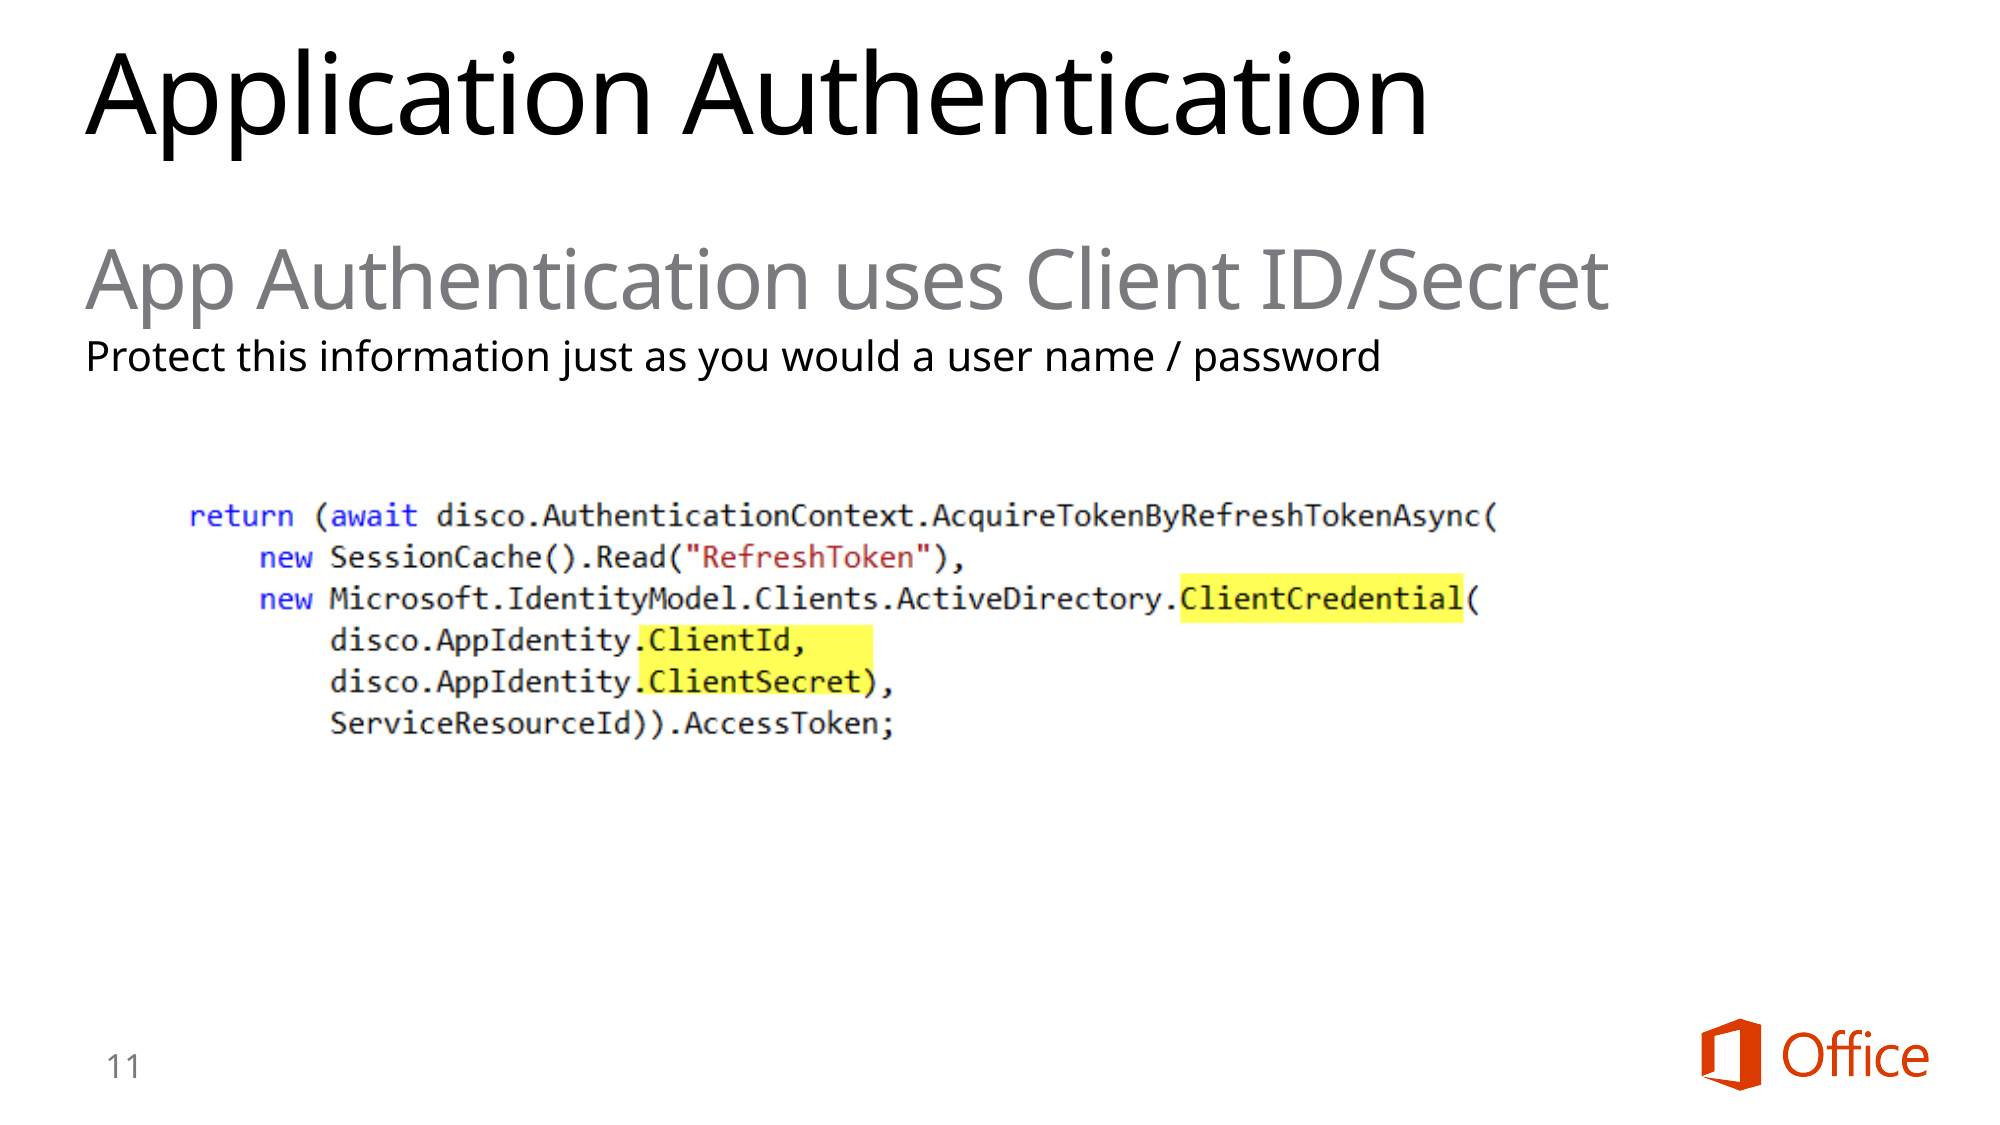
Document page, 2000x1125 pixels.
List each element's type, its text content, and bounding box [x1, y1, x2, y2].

list App Authentication uses Client ID/Secret Protect this information just as you would a user name / password [85, 237, 1914, 562]
title Application Authentication [85, 37, 1914, 161]
picture [177, 487, 1531, 746]
picture [1670, 987, 1960, 1122]
slide_number 11 [85, 1049, 178, 1086]
